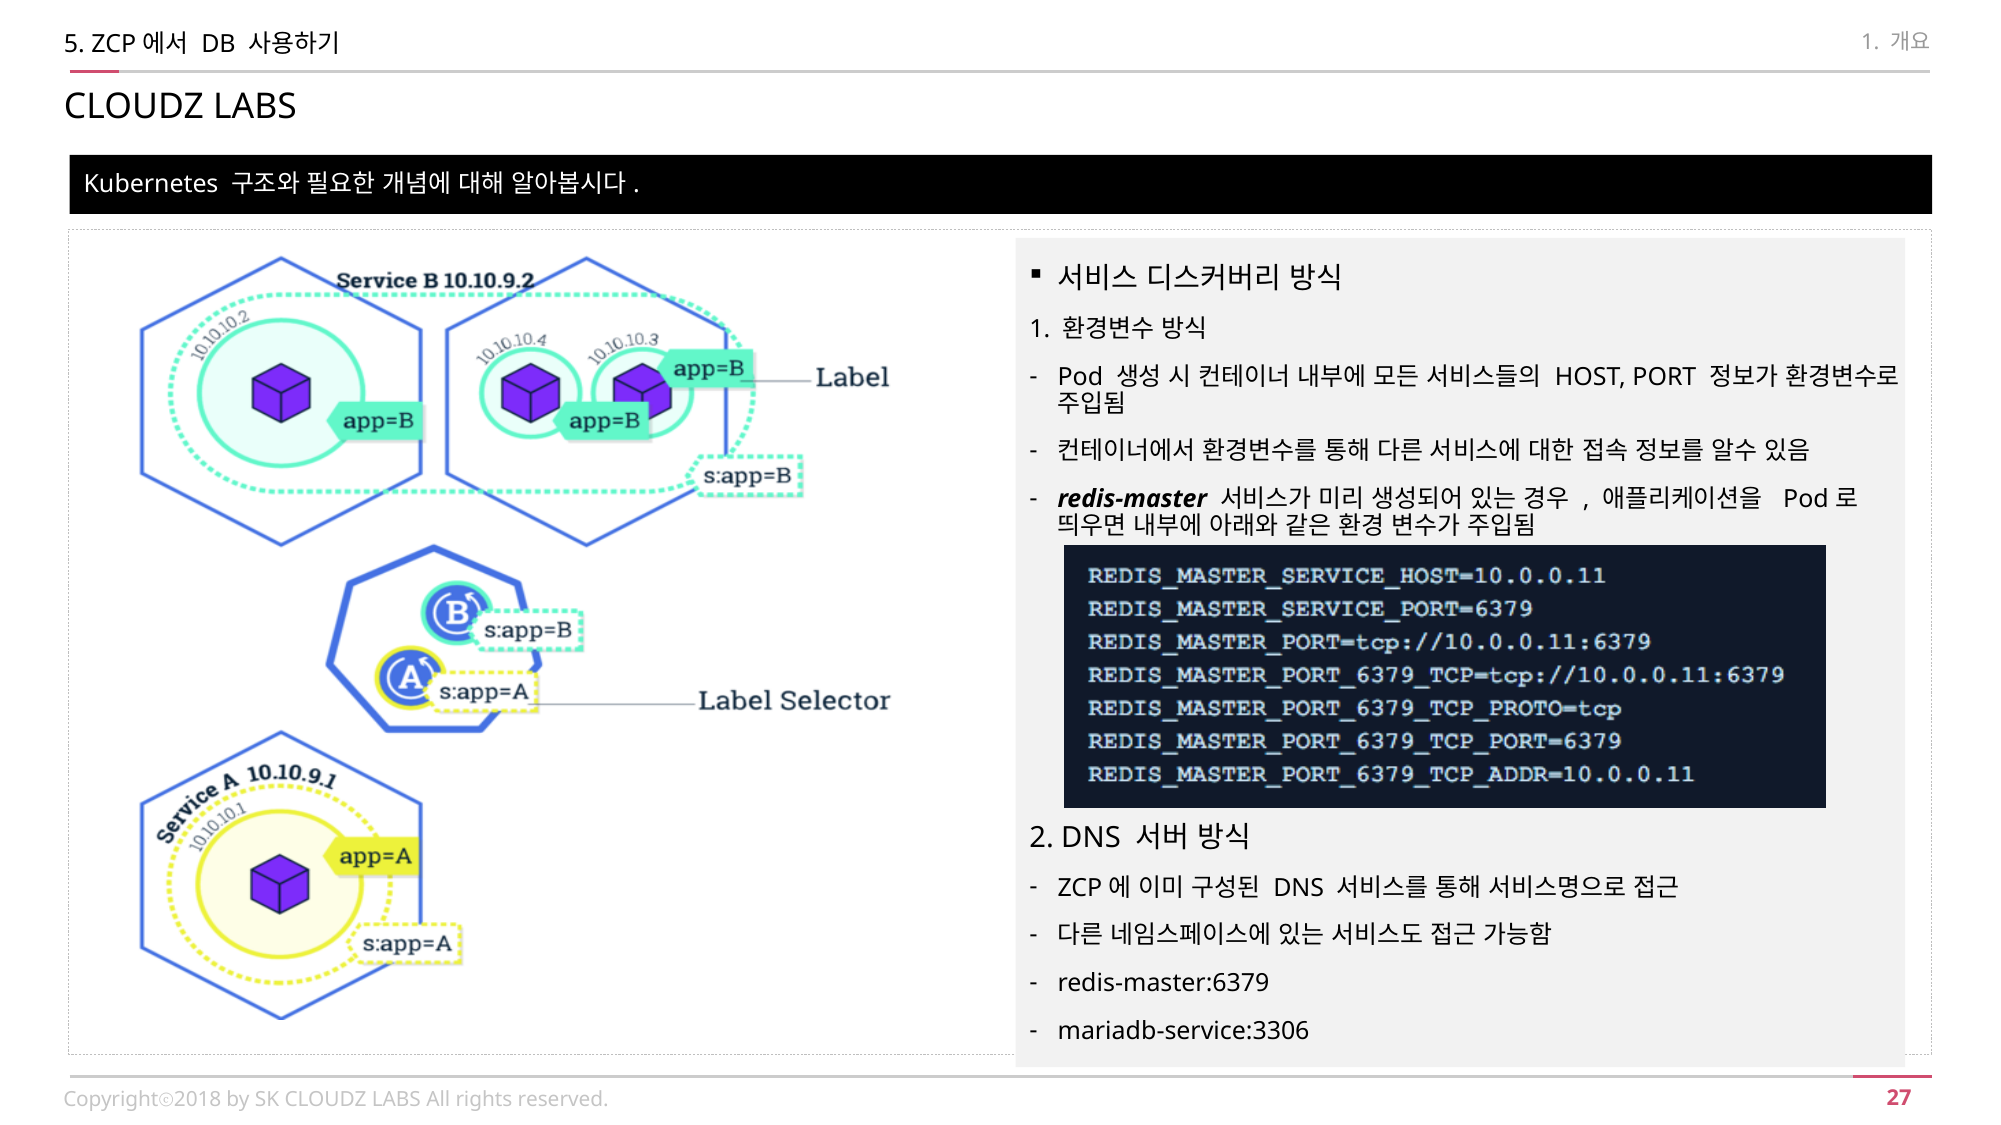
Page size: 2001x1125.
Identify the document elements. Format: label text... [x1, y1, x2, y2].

text_box [59, 238, 1015, 778]
footer Copyrightⓒ2018 by SK CLOUDZ LABS All rights reserved. [48, 1072, 1102, 1124]
picture [116, 253, 900, 1020]
list CLOUDZ LABS [50, 79, 1931, 144]
list 서비스 디스커버리 방식 1. 환경변수 방식 Pod 생성 시 컨테이너 내부에 모든 서비스들의 HOST, PORT 정보가 환경변수로 주입됨 컨테이너에서 환경변수를 통해 다른 서비스에 대한 접속 정보를 알수 있음 redis-master 서비스가 미리 생성되어 있는 경우 , 애플리케이션을 Pod로 띄우면 내부에 아래와 같은 환경 변수가 주입됨 2. DNS 서버 방식 ZCP에 이미 구성된 DNS 서비스를 통해 서비스명으로 접근 다른 네임스페이스에 있는 서비스도 접근 가능함 redis-master:6379 mariadb-service:3306 [1015, 237, 1906, 1068]
picture [1064, 545, 1826, 808]
list Kubernetes 구조와 필요한 개념에 대해 알아봅시다. [69, 154, 1933, 214]
list 5. ZCP에서 DB 사용하기 [50, 30, 1153, 78]
list 1. 개요 [1159, 30, 1931, 79]
